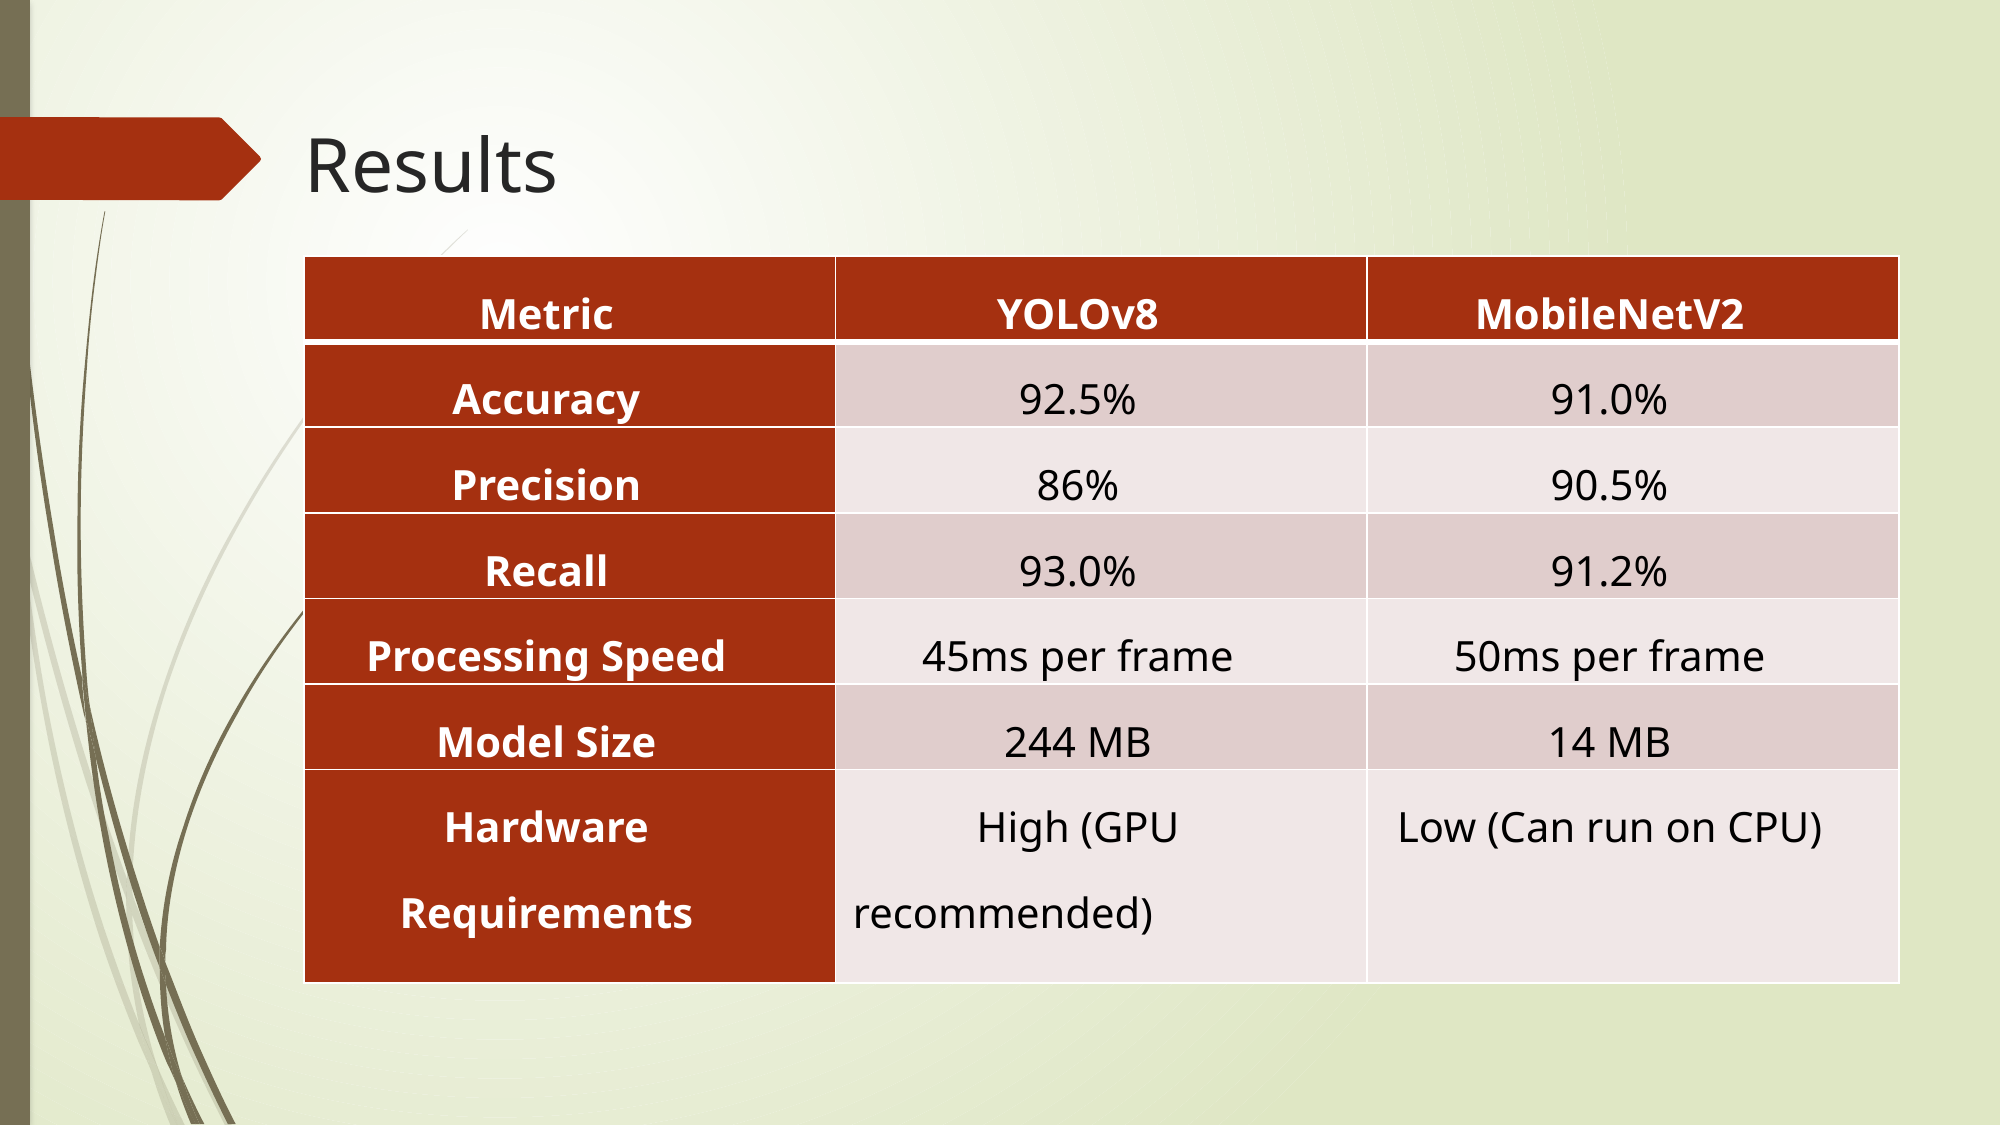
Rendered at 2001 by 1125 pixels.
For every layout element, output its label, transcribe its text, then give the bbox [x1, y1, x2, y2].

table_cell Hardware Requirements [305, 770, 835, 982]
table_cell 93.0% [836, 514, 1366, 598]
table_cell Model Size [305, 685, 835, 769]
table_cell Processing Speed [305, 599, 835, 683]
table_header Metric [305, 257, 835, 339]
table_cell Low (Can run on CPU) [1368, 770, 1898, 982]
table_header YOLOv8 [836, 257, 1366, 339]
table_cell 244 MB [836, 685, 1366, 769]
table_cell 92.5% [836, 345, 1366, 426]
table_header MobileNetV2 [1368, 257, 1898, 339]
table_cell Precision [305, 428, 835, 512]
title Results [289, 109, 1752, 320]
table_cell 45ms per frame [836, 599, 1366, 683]
table_cell 14 MB [1368, 685, 1898, 769]
table_cell 91.2% [1368, 514, 1898, 598]
table_cell 90.5% [1368, 428, 1898, 512]
table_cell 50ms per frame [1368, 599, 1898, 683]
table_cell Recall [305, 514, 835, 598]
table_cell 86% [836, 428, 1366, 512]
table_cell High (GPU recommended) [836, 770, 1366, 982]
table_cell 91.0% [1368, 345, 1898, 426]
table_cell Accuracy [305, 345, 835, 426]
